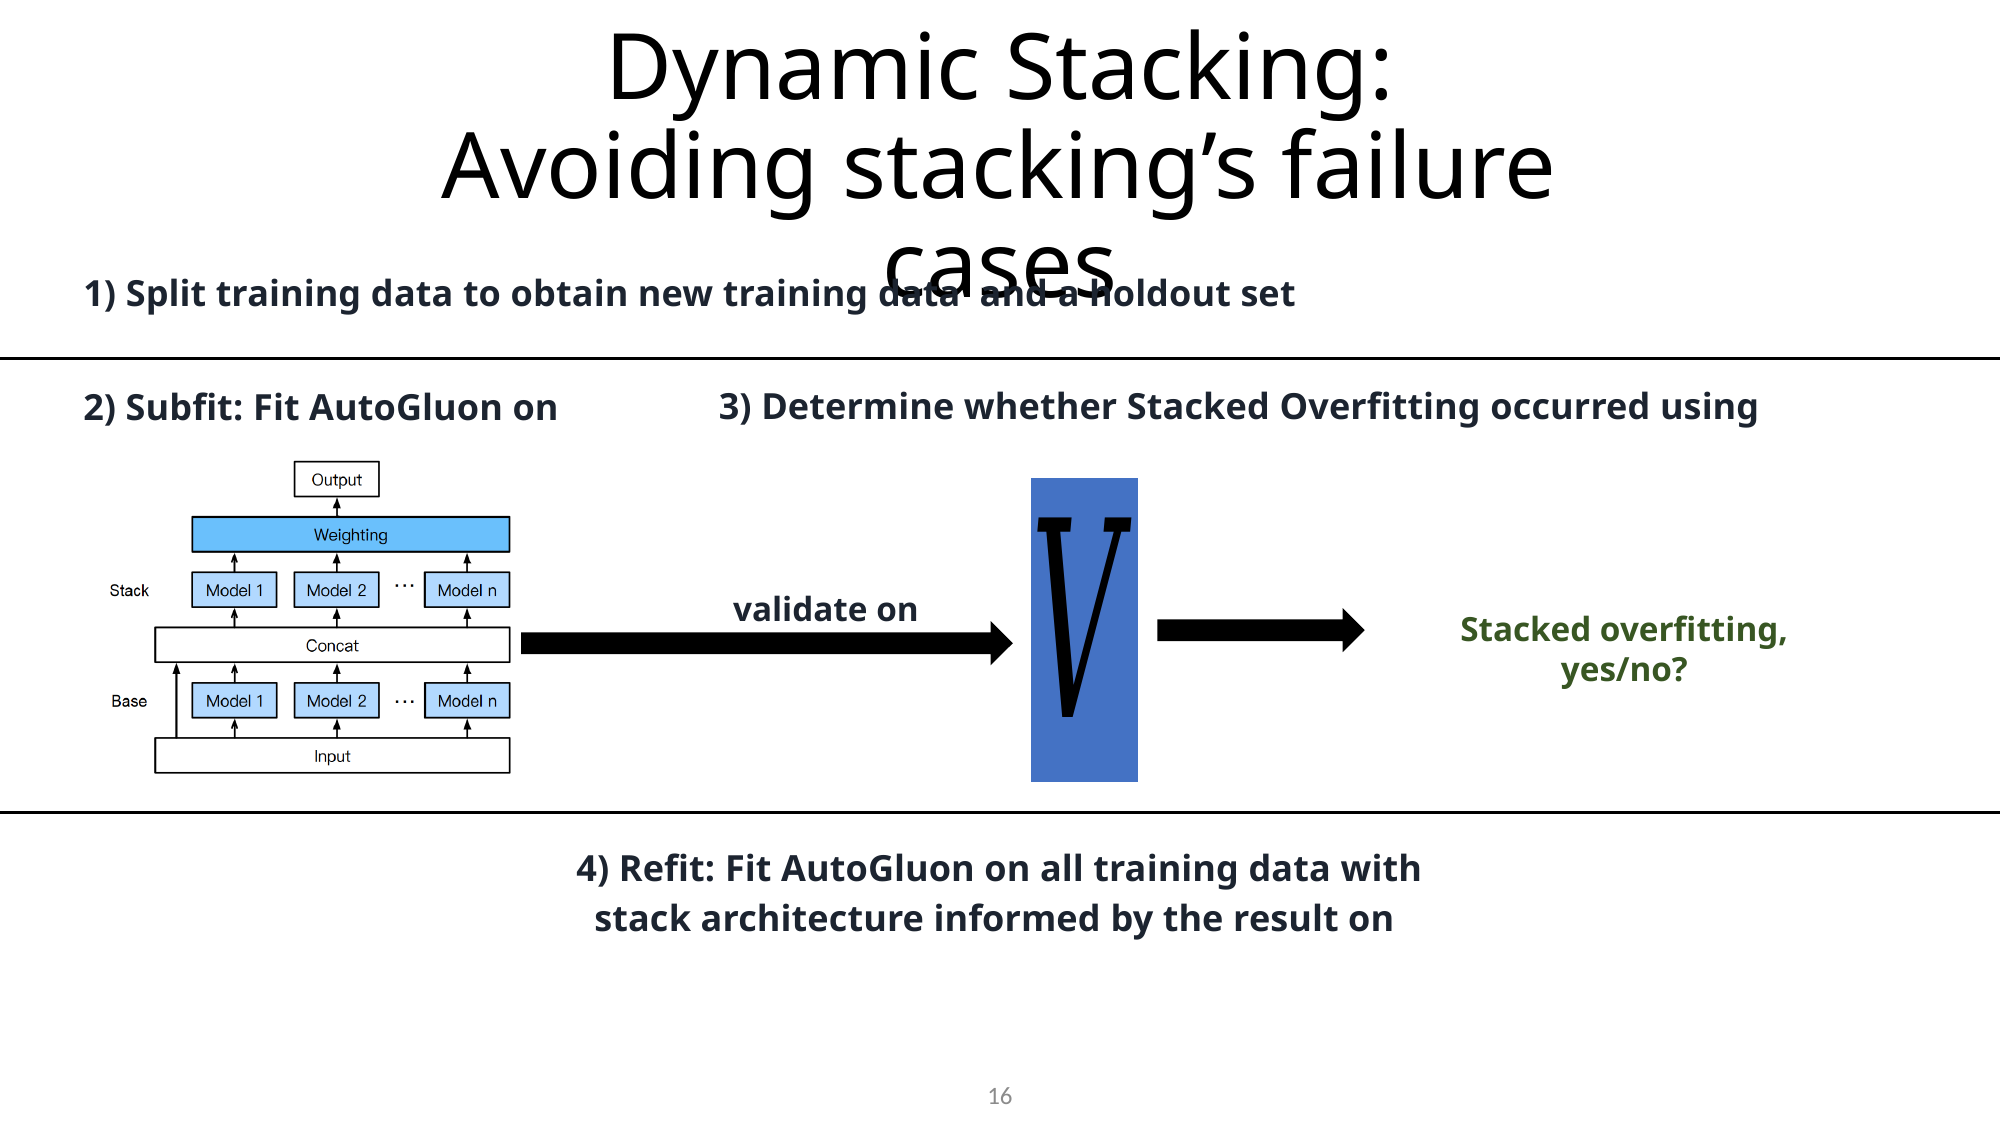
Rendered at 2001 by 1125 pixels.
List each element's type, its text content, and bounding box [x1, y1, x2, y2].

text_box [523, 621, 1013, 666]
text_box validate on [700, 569, 952, 637]
title Dynamic Stacking: Avoiding stacking’s failure cases [361, 59, 1639, 278]
text_box [1157, 608, 1365, 653]
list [93, 448, 523, 786]
slide_number 16 [961, 1065, 1039, 1125]
text_box Stacked overfitting, yes/no? [1379, 600, 1870, 695]
